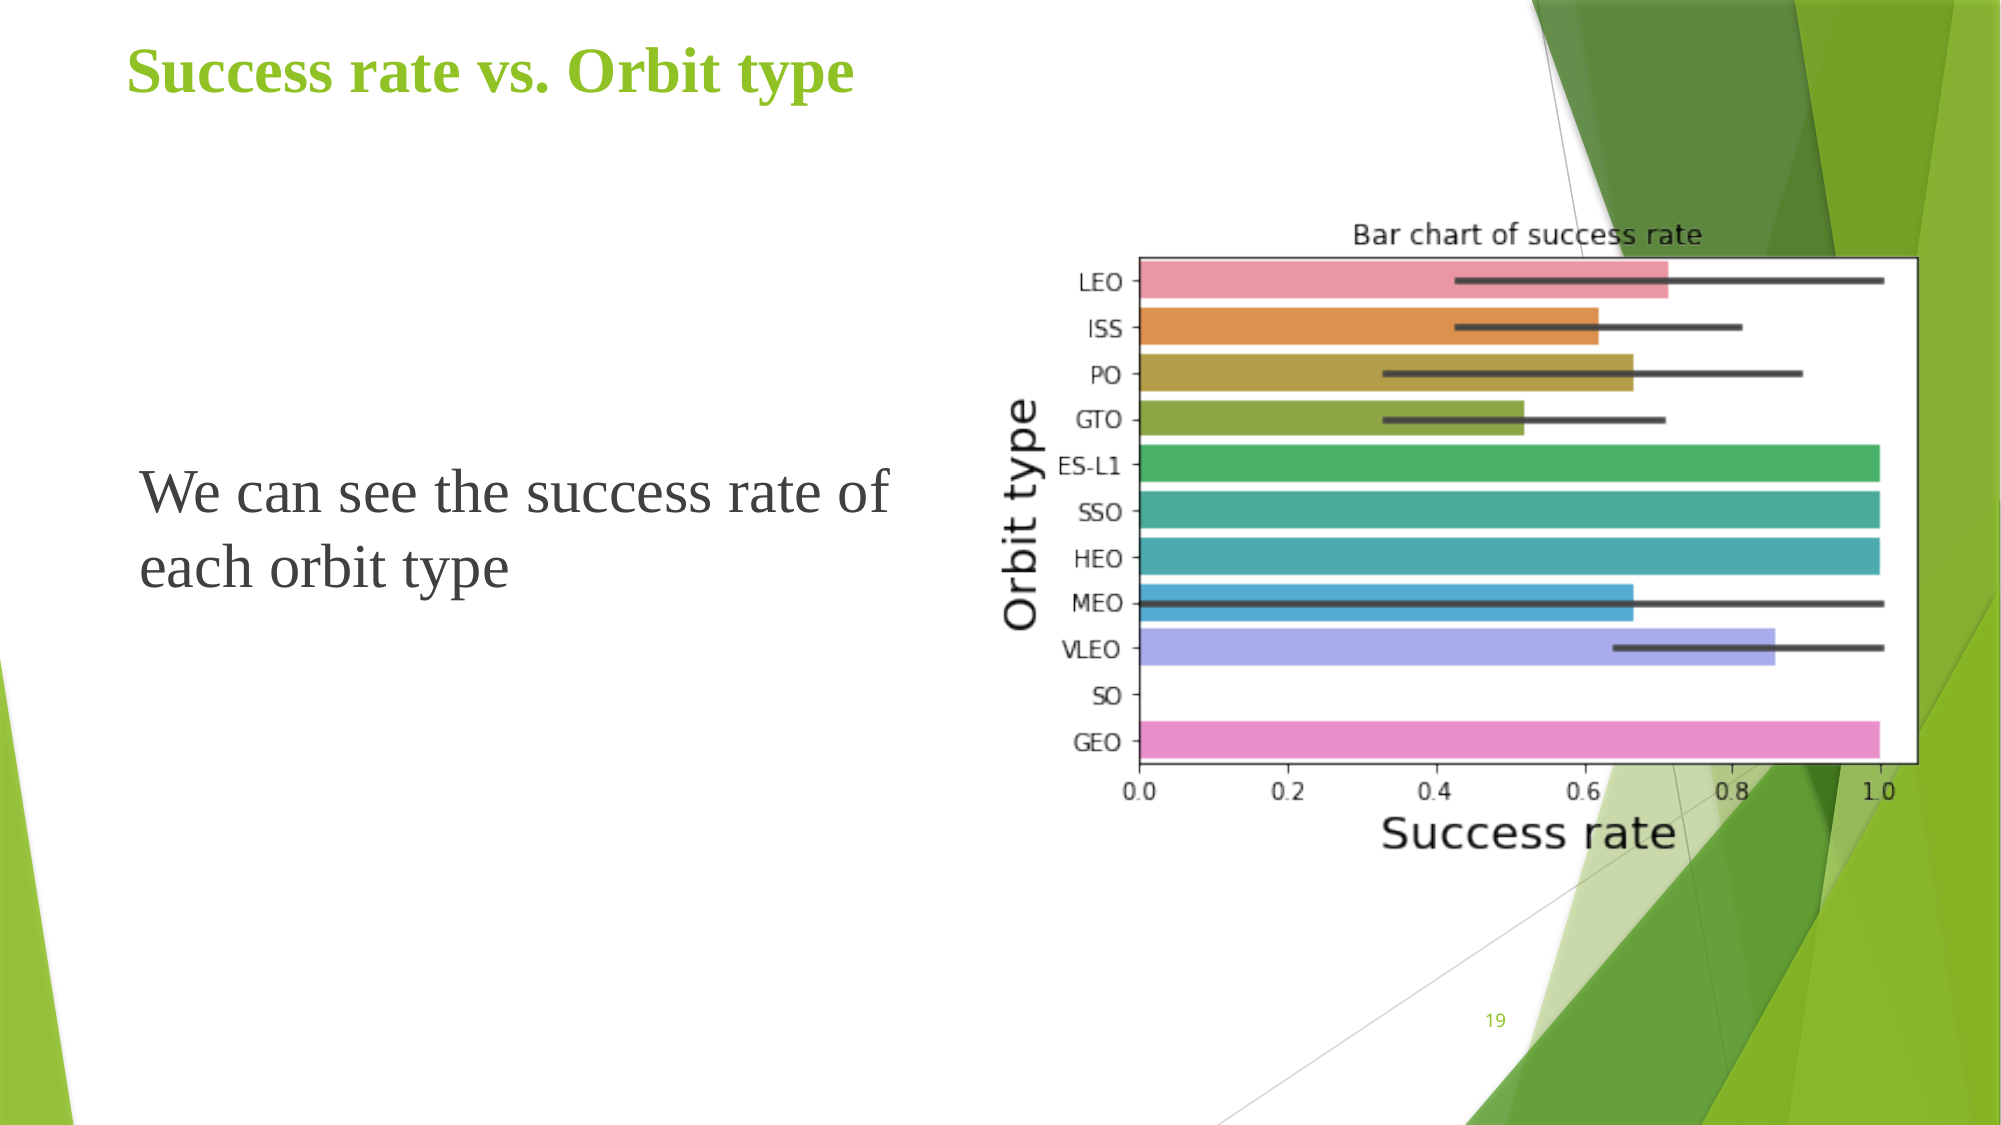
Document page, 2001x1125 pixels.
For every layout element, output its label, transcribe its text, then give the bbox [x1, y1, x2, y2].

slide_number 19 [1409, 991, 1522, 1051]
picture [987, 205, 1935, 874]
title Success rate vs. Orbit type [111, 19, 1522, 113]
list We can see the success rate of each orbit type [124, 442, 989, 1051]
